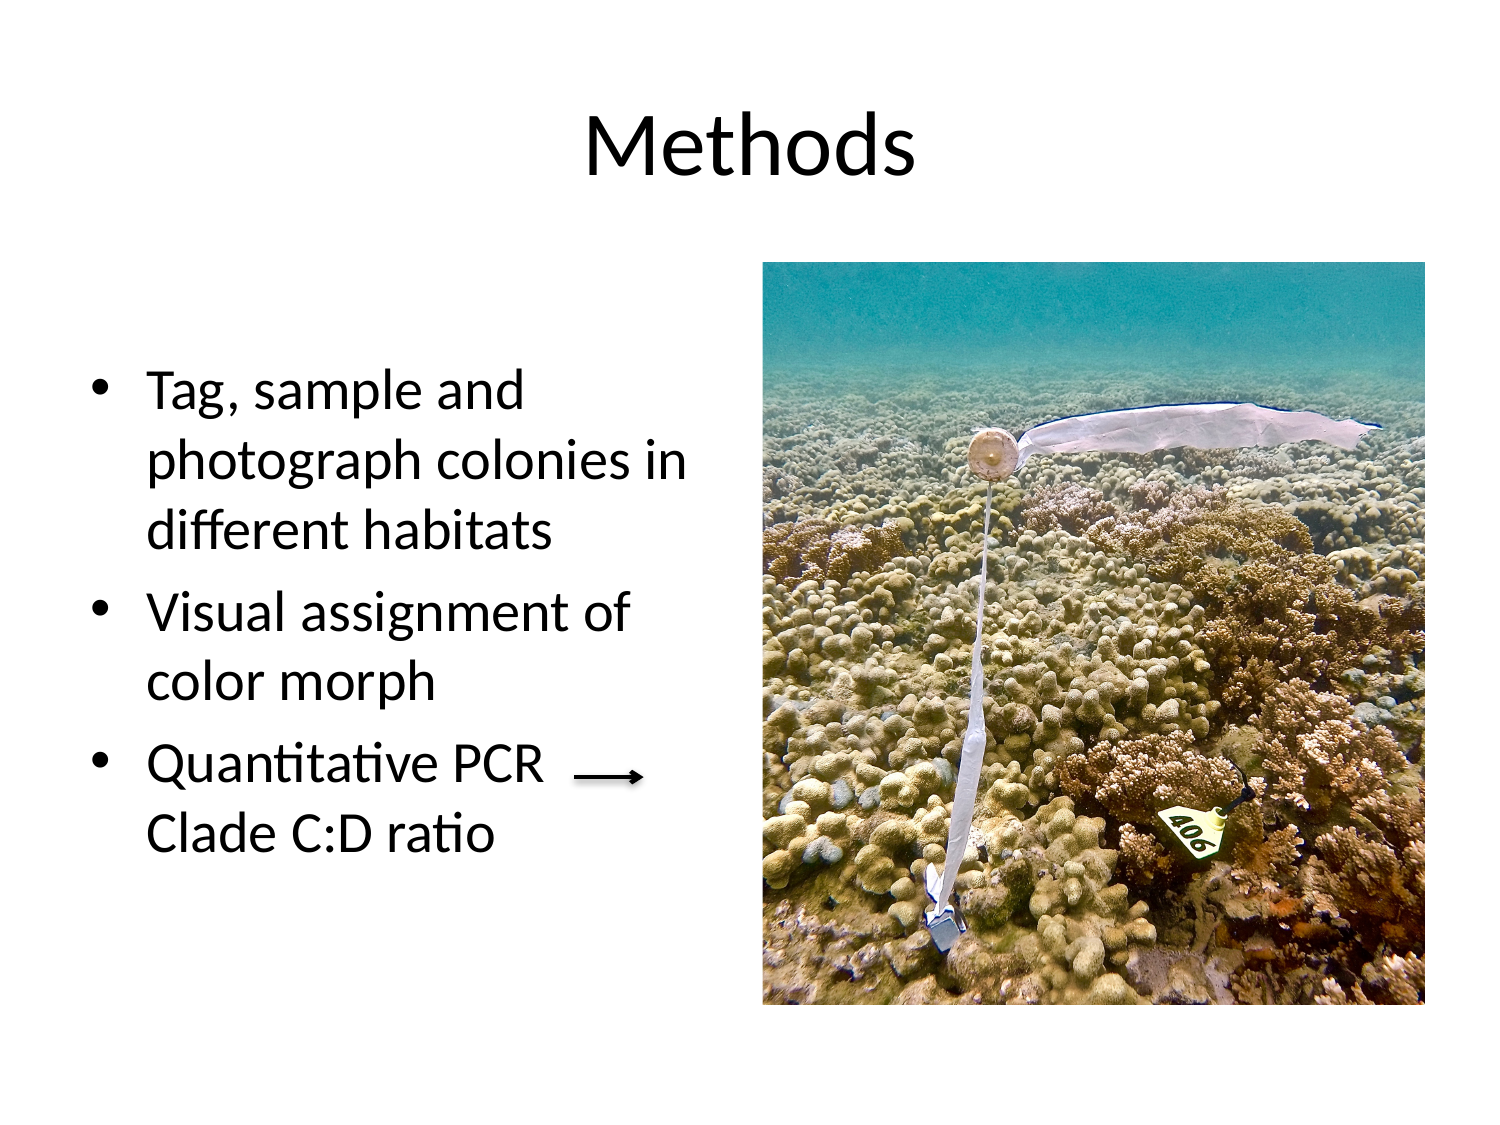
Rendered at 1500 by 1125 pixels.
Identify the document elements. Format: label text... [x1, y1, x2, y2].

list Tag, sample and photograph colonies in different habitats Visual assignment of color morph Quantitative PCR Clade C:D ratio [75, 262, 738, 1005]
title Methods [75, 45, 1425, 233]
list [762, 262, 1426, 1006]
